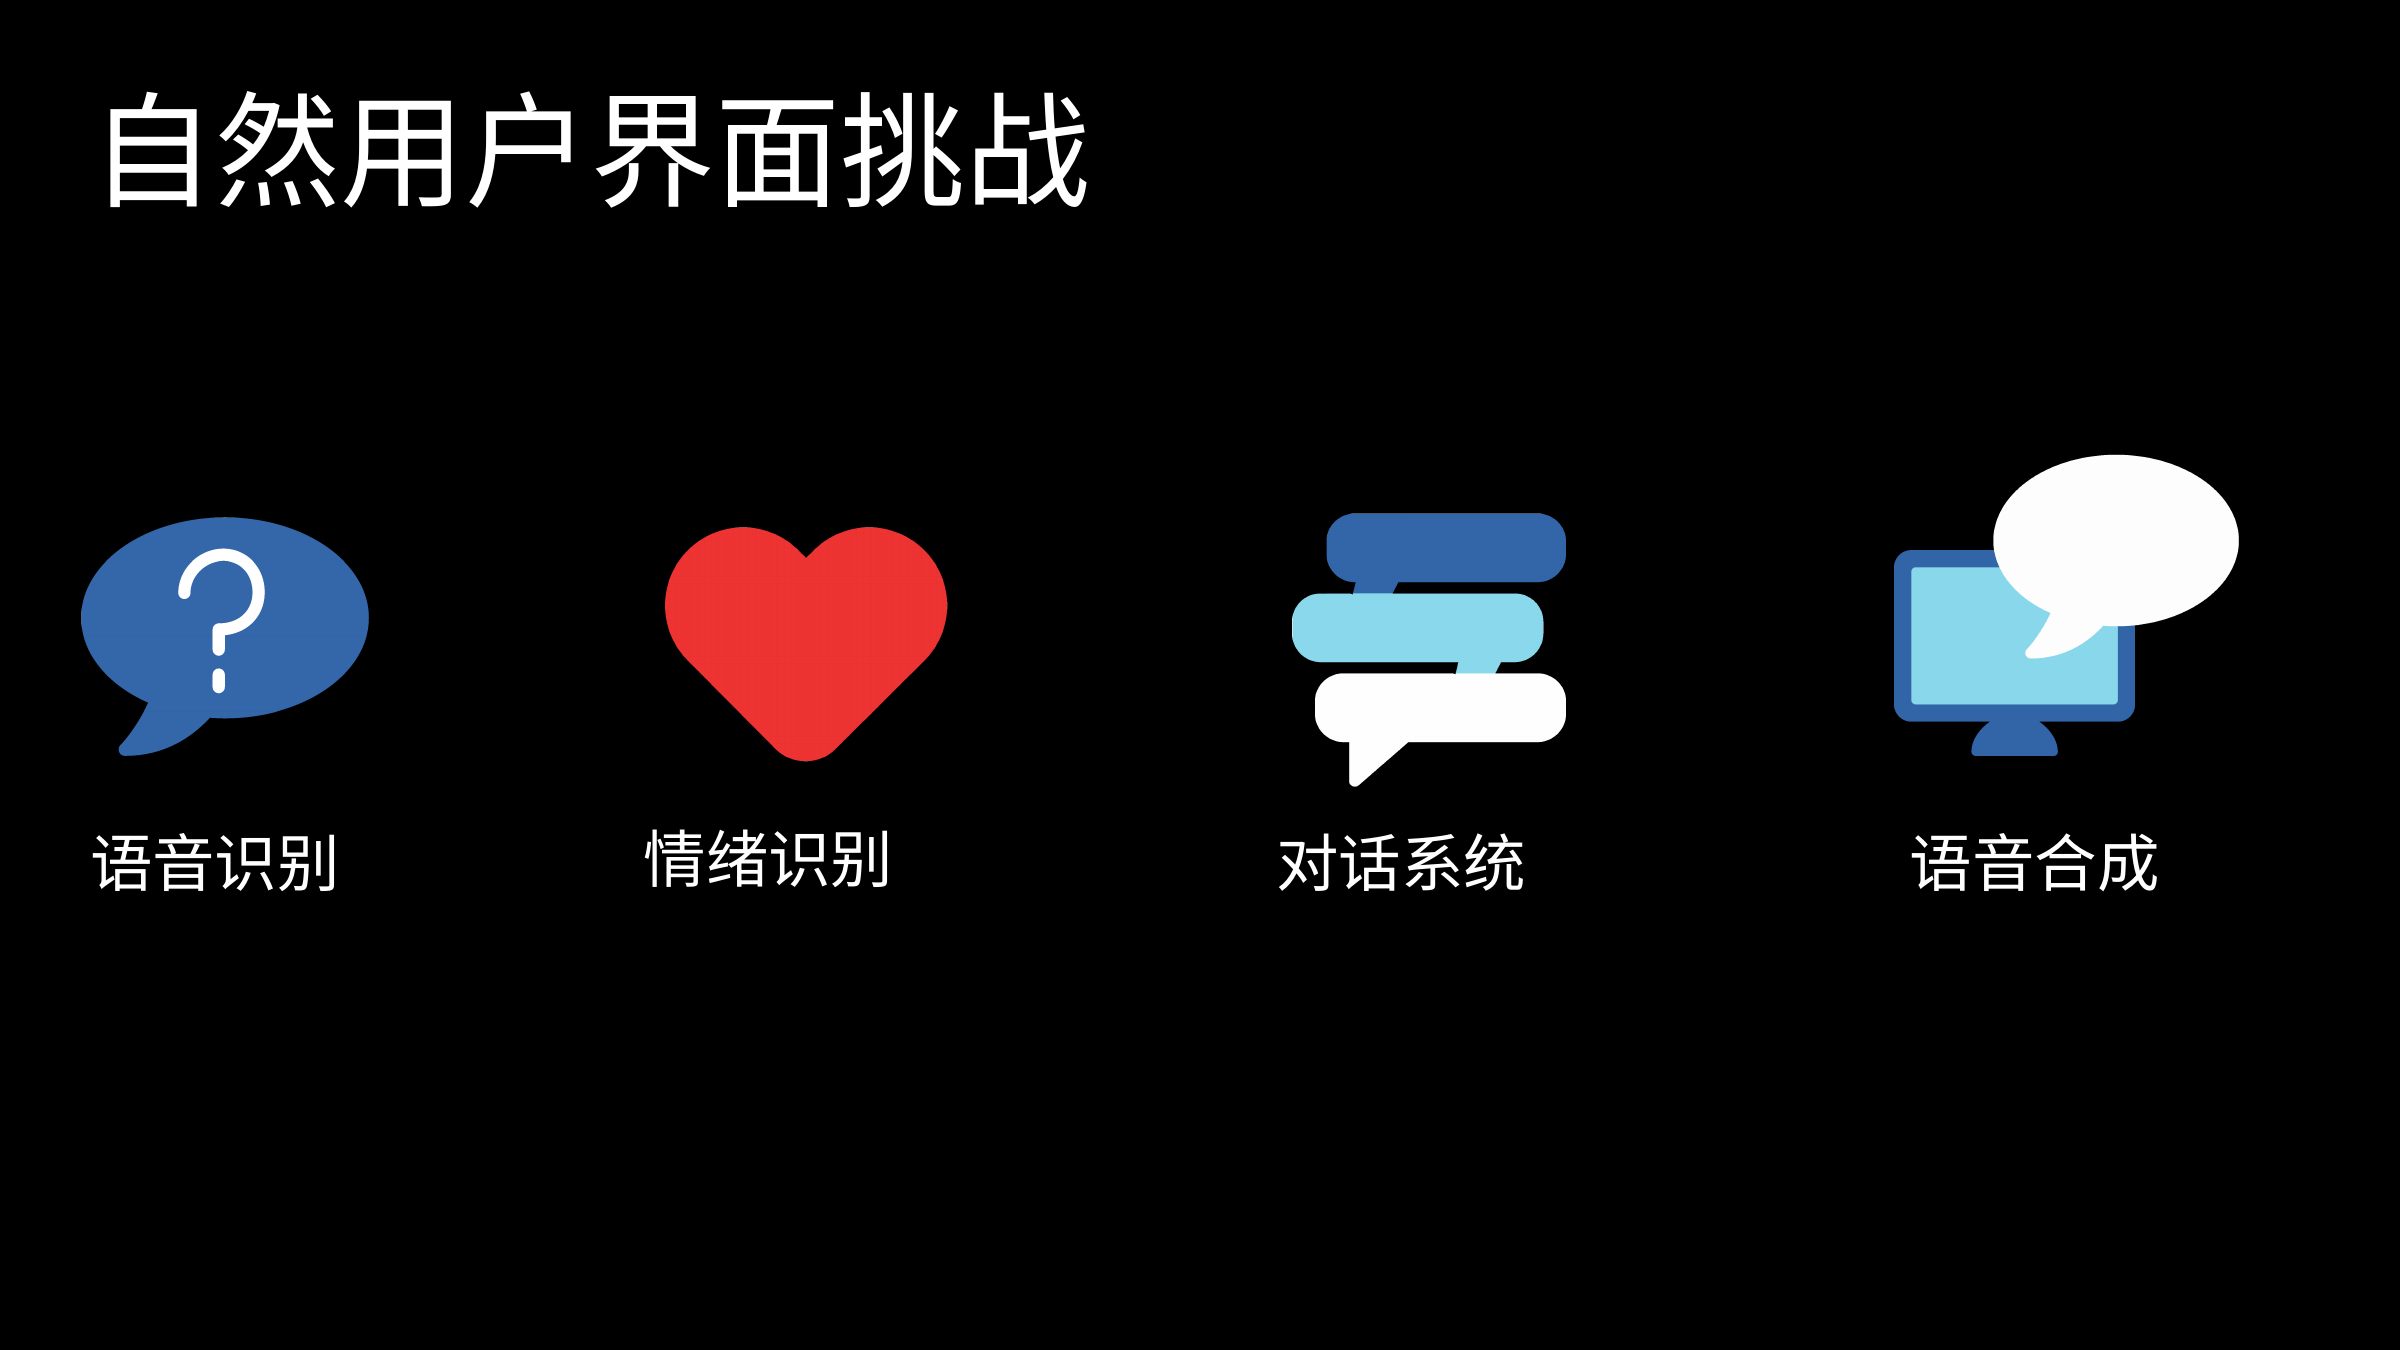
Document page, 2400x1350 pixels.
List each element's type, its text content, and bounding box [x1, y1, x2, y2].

list 语音识别 [75, 825, 506, 1125]
list 对话系统 [1261, 825, 1692, 1125]
list 情绪识别 [628, 821, 1060, 1121]
picture [1292, 513, 1566, 787]
picture [74, 486, 375, 787]
list 语音合成 [1894, 825, 2325, 1125]
picture [661, 497, 951, 787]
title 自然用户界面挑战 [75, 75, 2325, 255]
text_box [1894, 428, 2244, 773]
